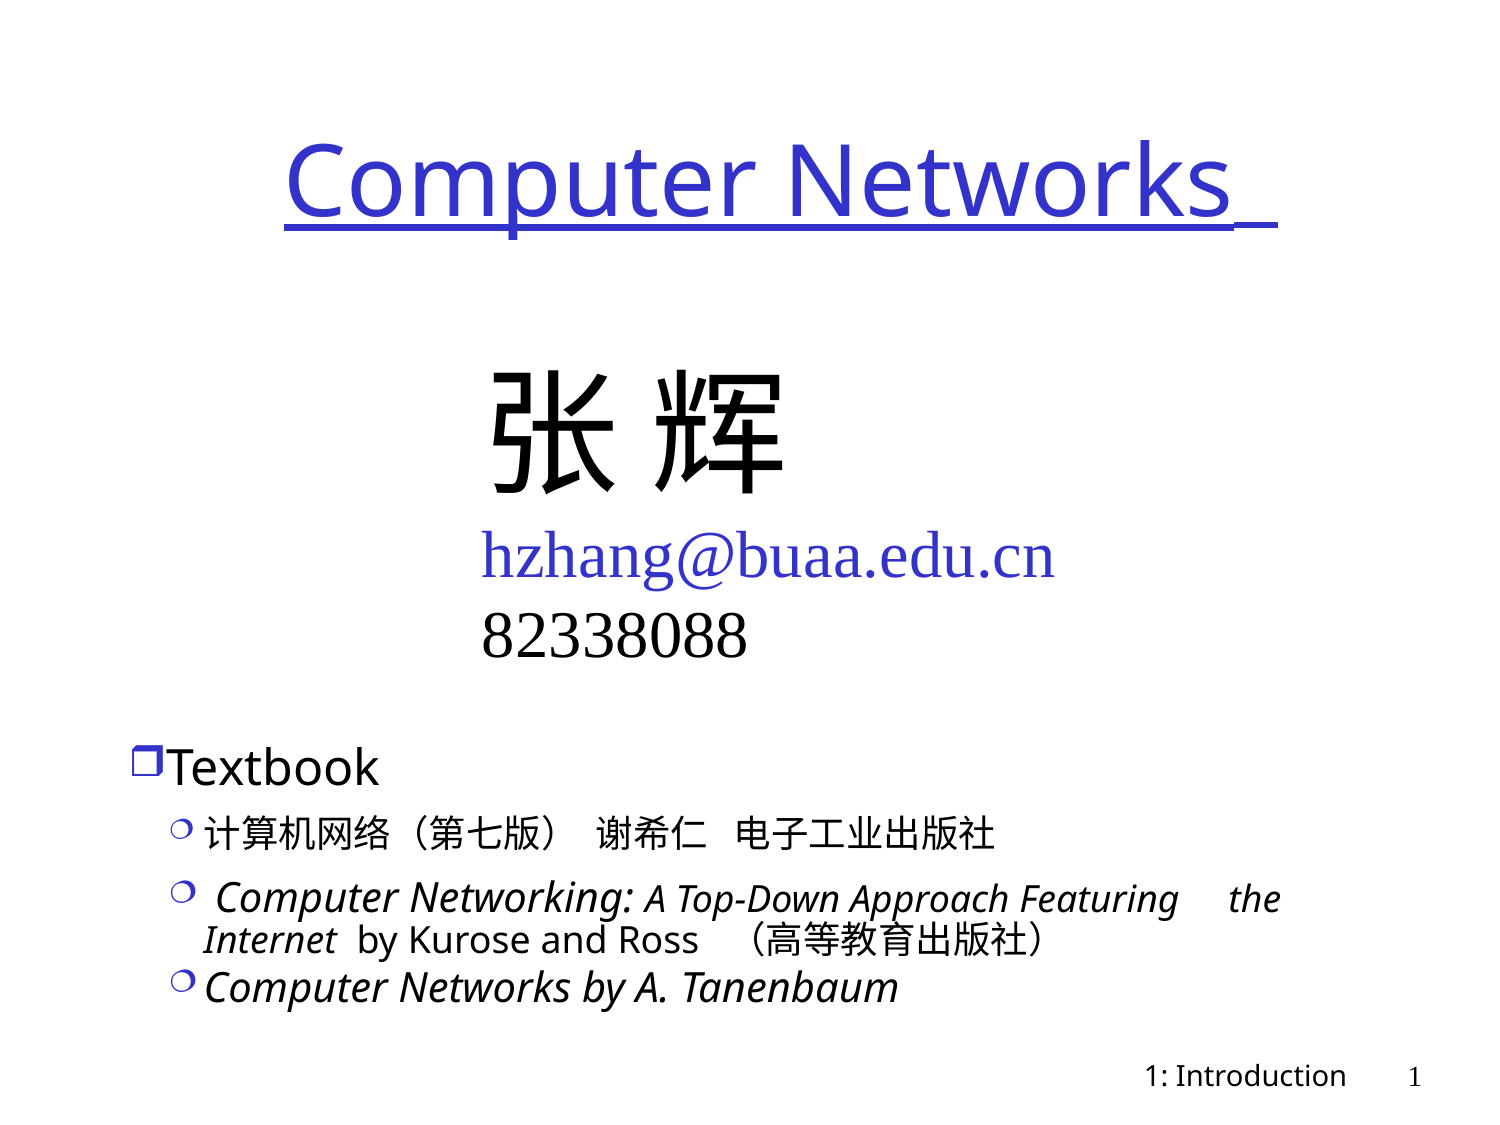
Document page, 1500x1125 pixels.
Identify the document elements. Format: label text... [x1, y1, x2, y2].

text_box 张 辉 hzhang@buaa.edu.cn 82338088 [467, 338, 1114, 679]
text_box Textbook 计算机网络（第七版） 谢希仁 电子工业出版社 Computer Networking: A Top-Down Approach Featuring the Internet by Kurose and Ross （高等教育出版社） Computer Networks by A. Tanenbaum [114, 734, 1410, 1018]
title Computer Networks [268, 64, 1500, 288]
slide_number 1 [1362, 1049, 1438, 1125]
footer 1: Introduction [887, 1049, 1362, 1125]
